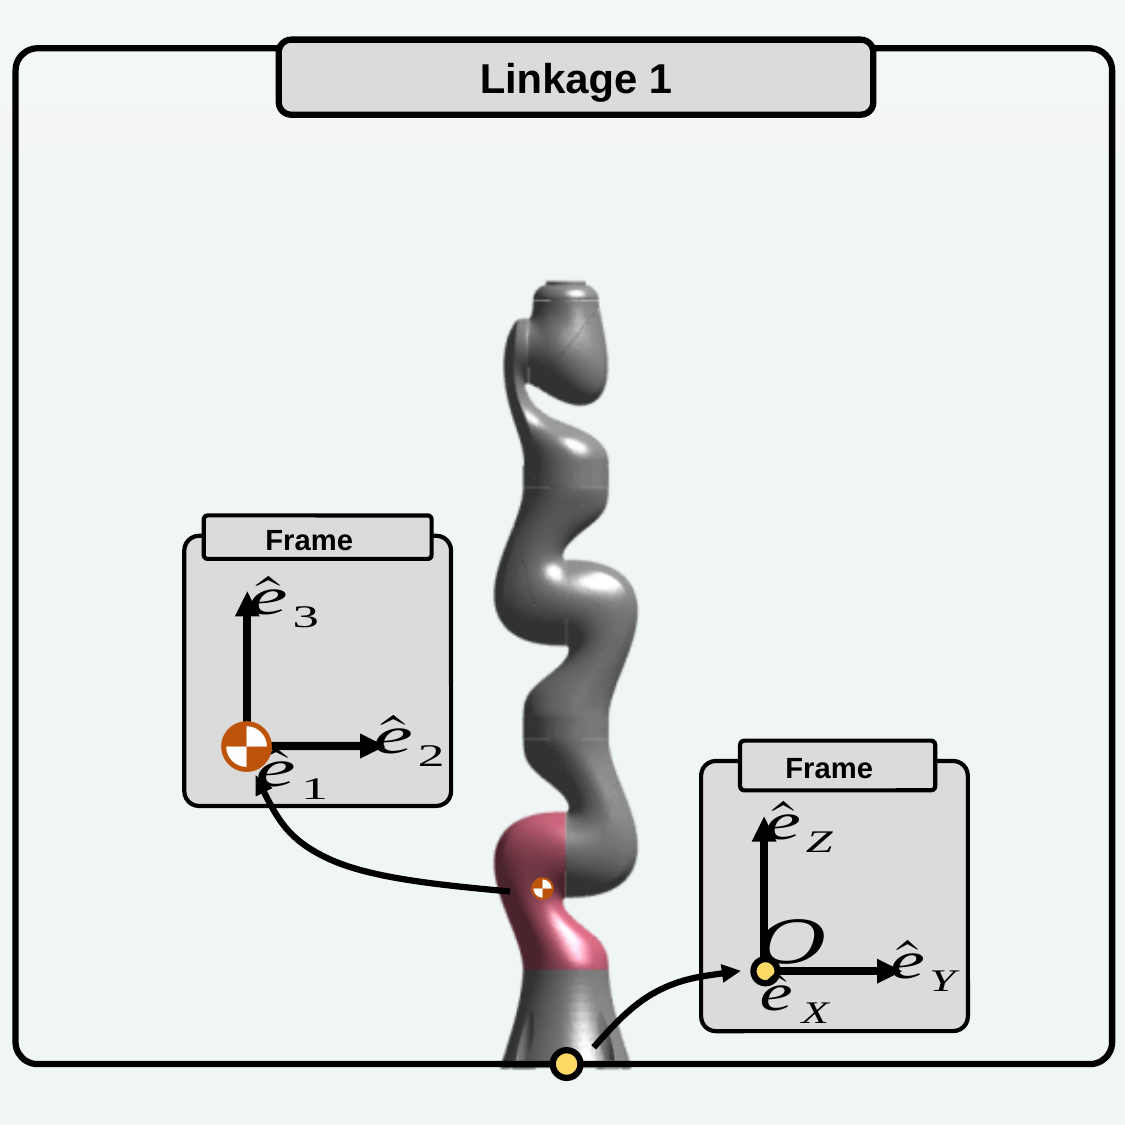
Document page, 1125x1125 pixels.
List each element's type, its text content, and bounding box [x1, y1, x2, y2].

text_box [874, 47, 1114, 107]
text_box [216, 716, 277, 777]
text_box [701, 740, 968, 1032]
picture [0, 107, 1125, 1125]
text_box [14, 47, 278, 107]
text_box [529, 875, 556, 902]
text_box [184, 515, 452, 807]
text_box Linkage 1 [277, 38, 875, 107]
